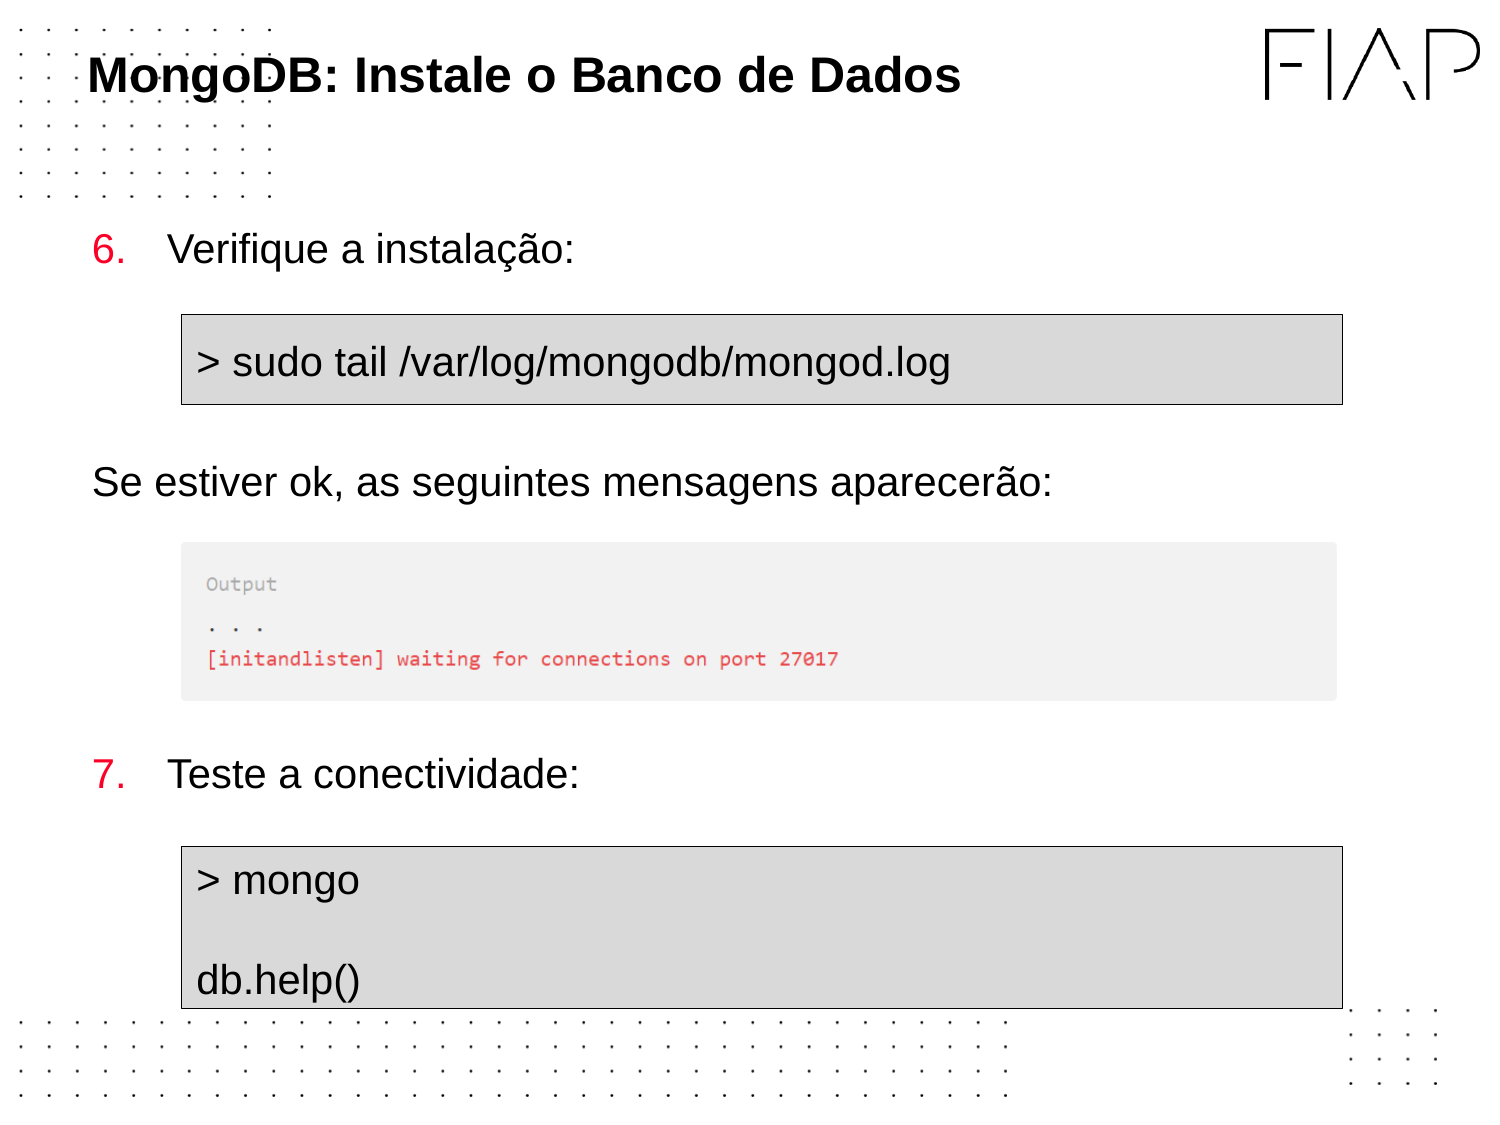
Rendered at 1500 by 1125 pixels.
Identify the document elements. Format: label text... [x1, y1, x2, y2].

picture [19, 28, 271, 198]
picture [1265, 28, 1480, 100]
title MongoDB: Instale o Banco de Dados [72, 38, 1223, 114]
text_box > sudo tail /var/log/mongodb/mongod.log [180, 312, 1344, 407]
text_box Verifique a instalação: Se estiver ok, as seguintes mensagens aparecerão: Teste a conectividade: [76, 214, 1447, 1083]
picture [181, 541, 1343, 702]
text_box > mongo db.help() [180, 844, 1344, 1011]
picture [19, 1019, 1007, 1097]
